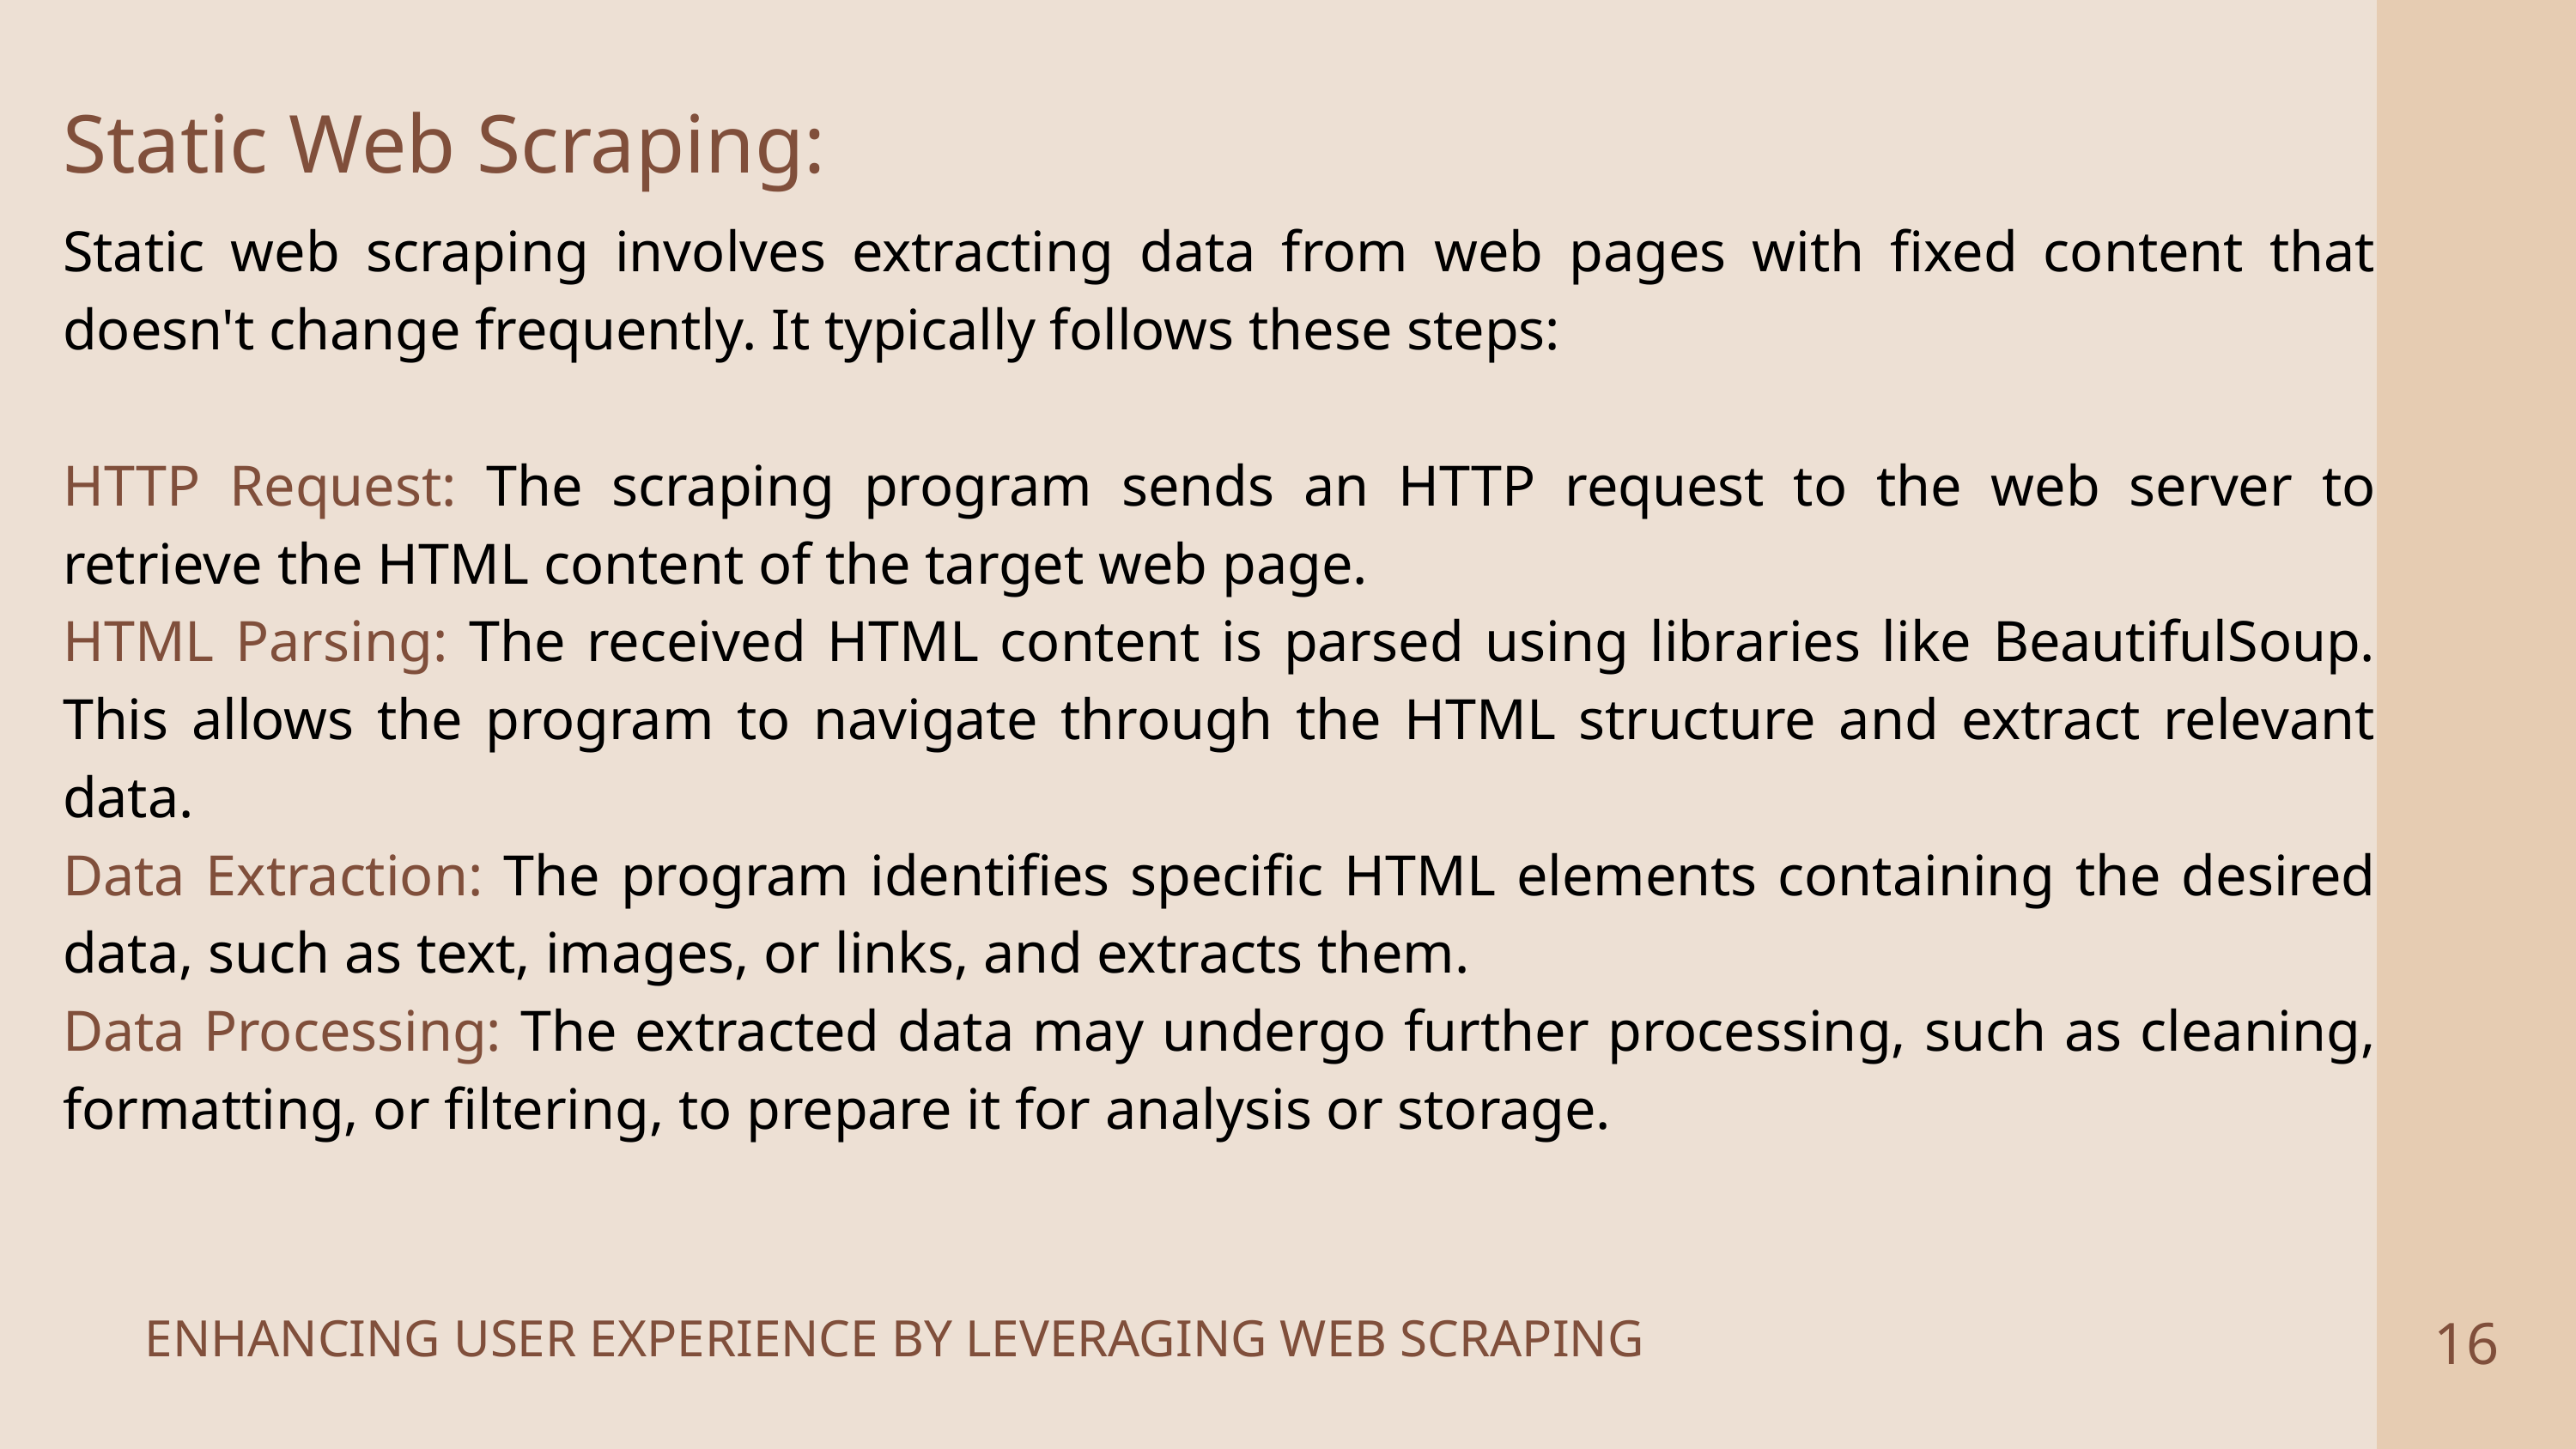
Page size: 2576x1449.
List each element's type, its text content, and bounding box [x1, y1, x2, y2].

text_box ENHANCING USER EXPERIENCE BY LEVERAGING WEB SCRAPING [144, 1296, 1759, 1367]
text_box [2376, 0, 2576, 1449]
text_box Static web scraping involves extracting data from web pages with fixed content that doesn't change frequently. It typically follows these steps: HTTP Request: The scraping program sends an HTTP request to the web server to retrieve the HTML content of the target web page. HTML Parsing: The received HTML content is parsed using libraries like BeautifulSoup. This allows the program to navigate through the HTML structure and extract relevant data. Data Extraction: The program identifies specific HTML elements containing the desired data, such as text, images, or links, and extracts them. Data Processing: The extracted data may undergo further processing, such as cleaning, formatting, or filtering, to prepare it for analysis or storage. [63, 205, 2372, 1219]
text_box Static Web Scraping: [63, 76, 2237, 205]
